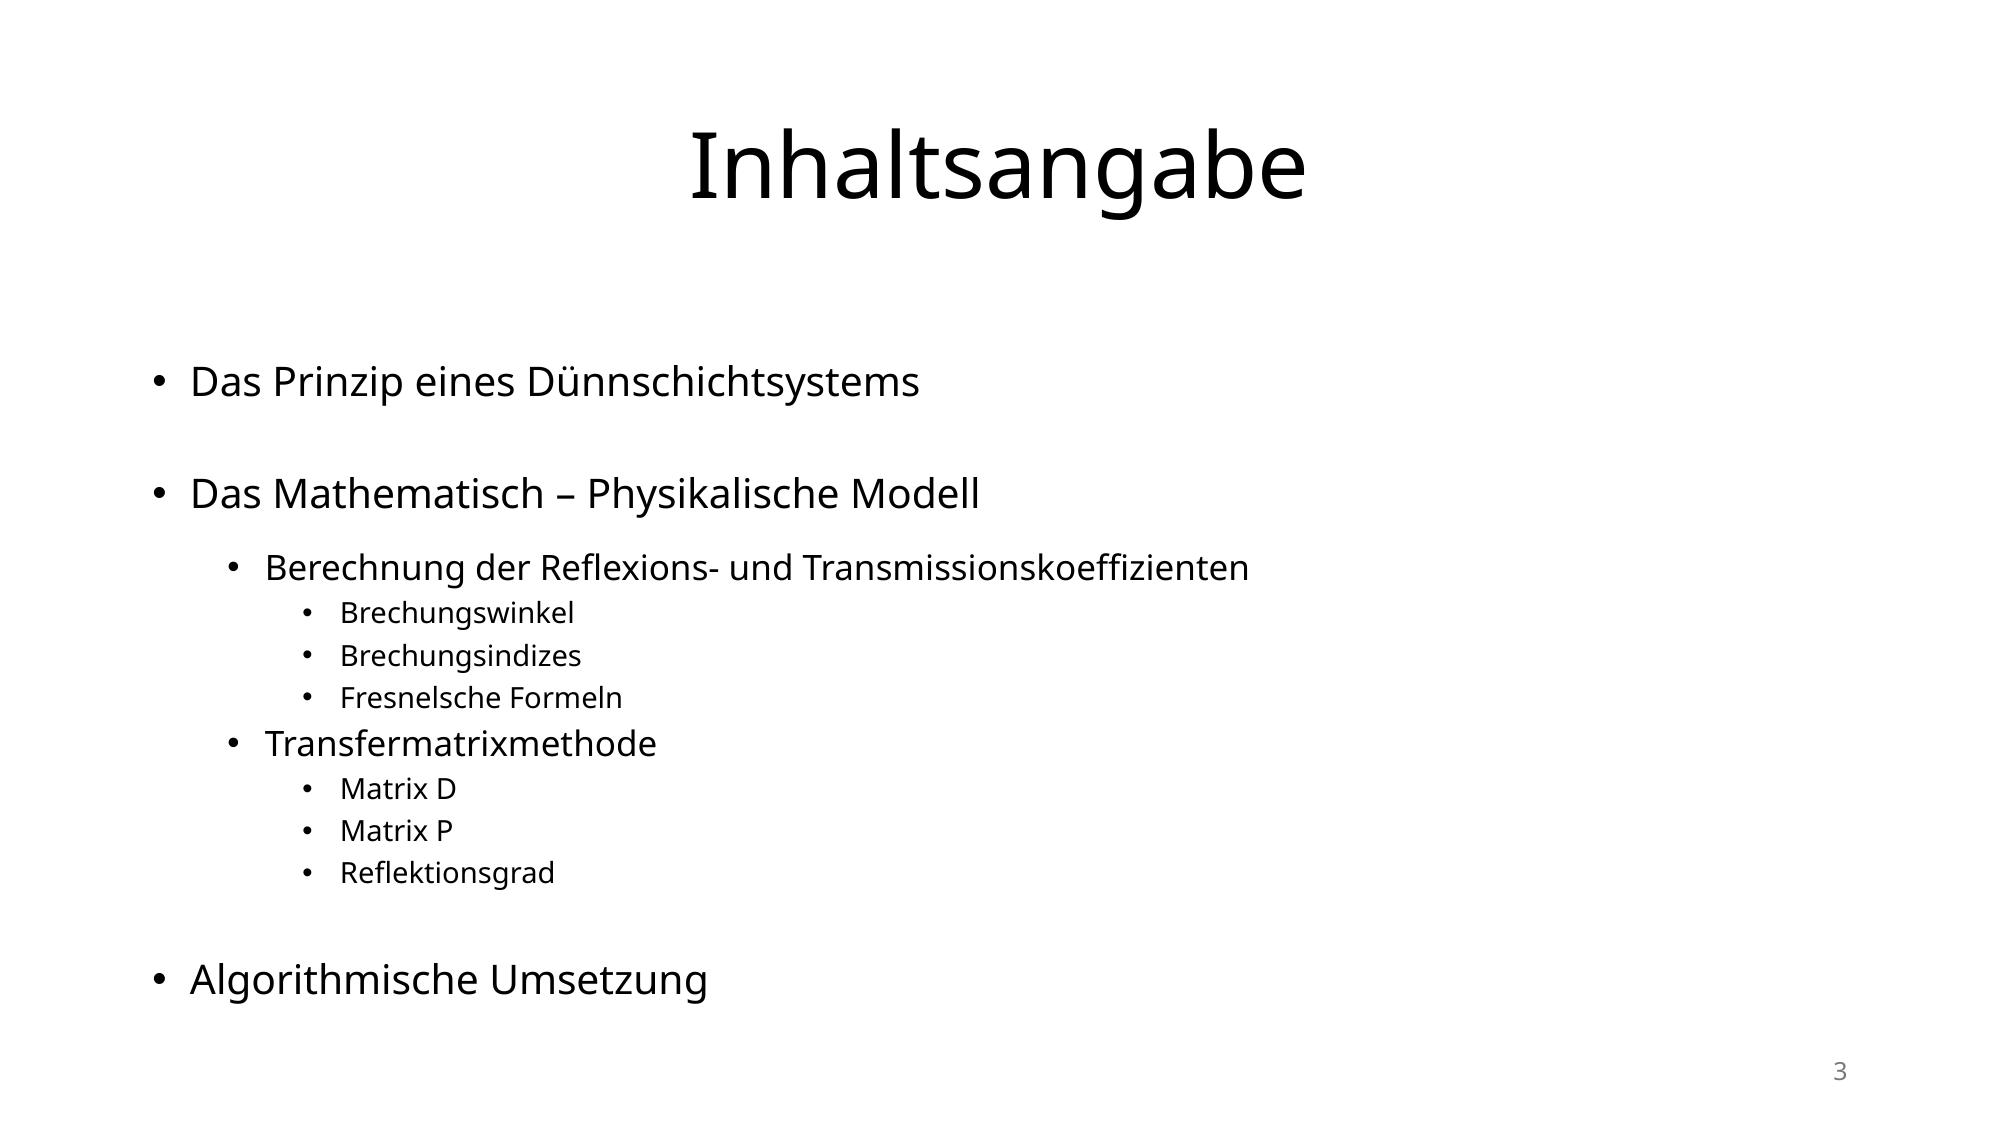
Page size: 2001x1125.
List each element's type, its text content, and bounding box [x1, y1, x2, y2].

slide_number 3 [1412, 1042, 1863, 1103]
title Inhaltsangabe [137, 59, 1863, 278]
list Das Prinzip eines Dünnschichtsystems Das Mathematisch – Physikalische Modell Berechnung der Reflexions- und Transmissionskoeffizienten Brechungswinkel Brechungsindizes Fresnelsche Formeln Transfermatrixmethode Matrix D Matrix P Reflektionsgrad Algorithmische Umsetzung [137, 299, 1863, 1014]
